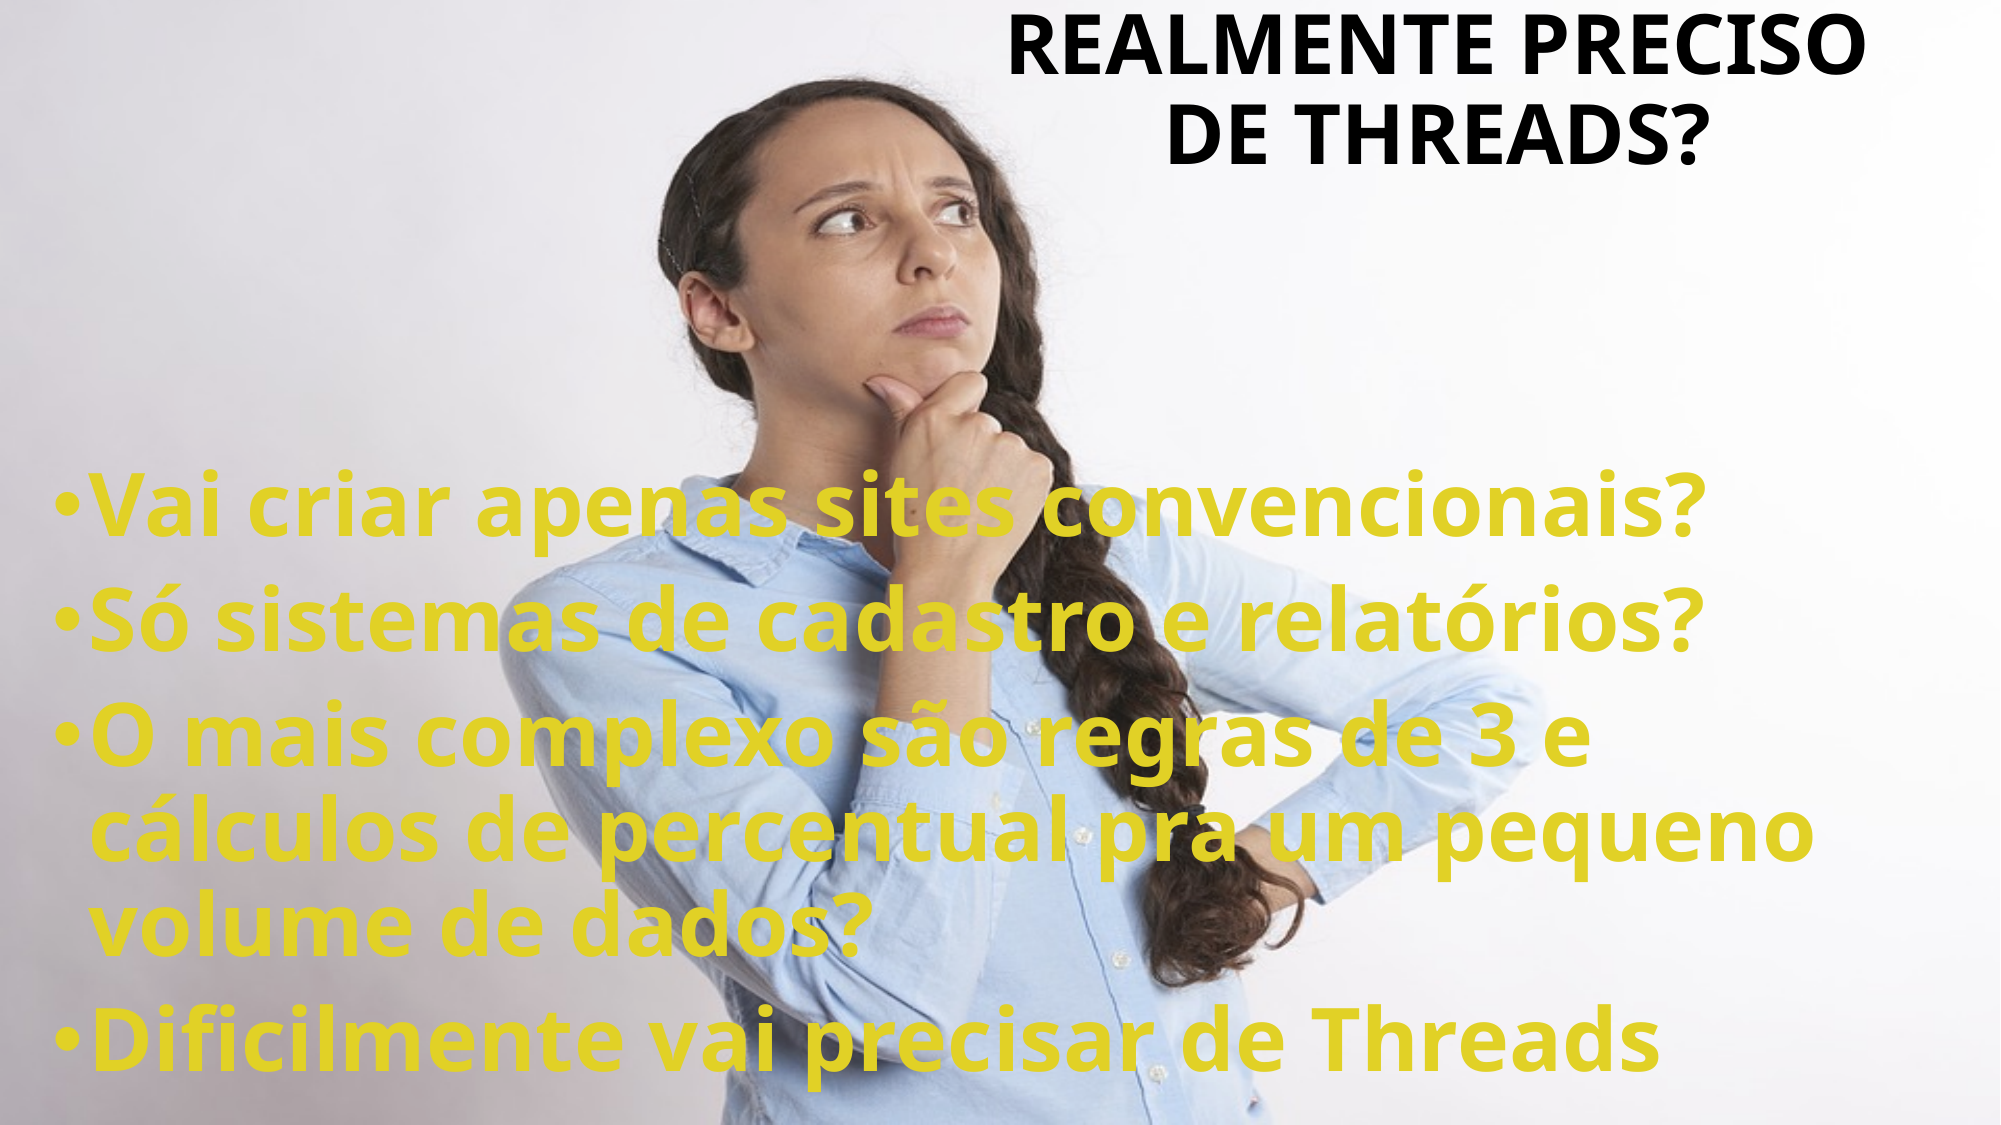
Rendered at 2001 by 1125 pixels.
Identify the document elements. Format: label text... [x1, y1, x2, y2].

title realmente Preciso de threads? [961, 0, 1914, 198]
list Vai criar apenas sites convencionais? Só sistemas de cadastro e relatórios? O mais complexo são regras de 3 e cálculos de percentual pra um pequeno volume de dados? Dificilmente vai precisar de Threads [37, 452, 1958, 1100]
picture [0, 0, 2000, 1125]
